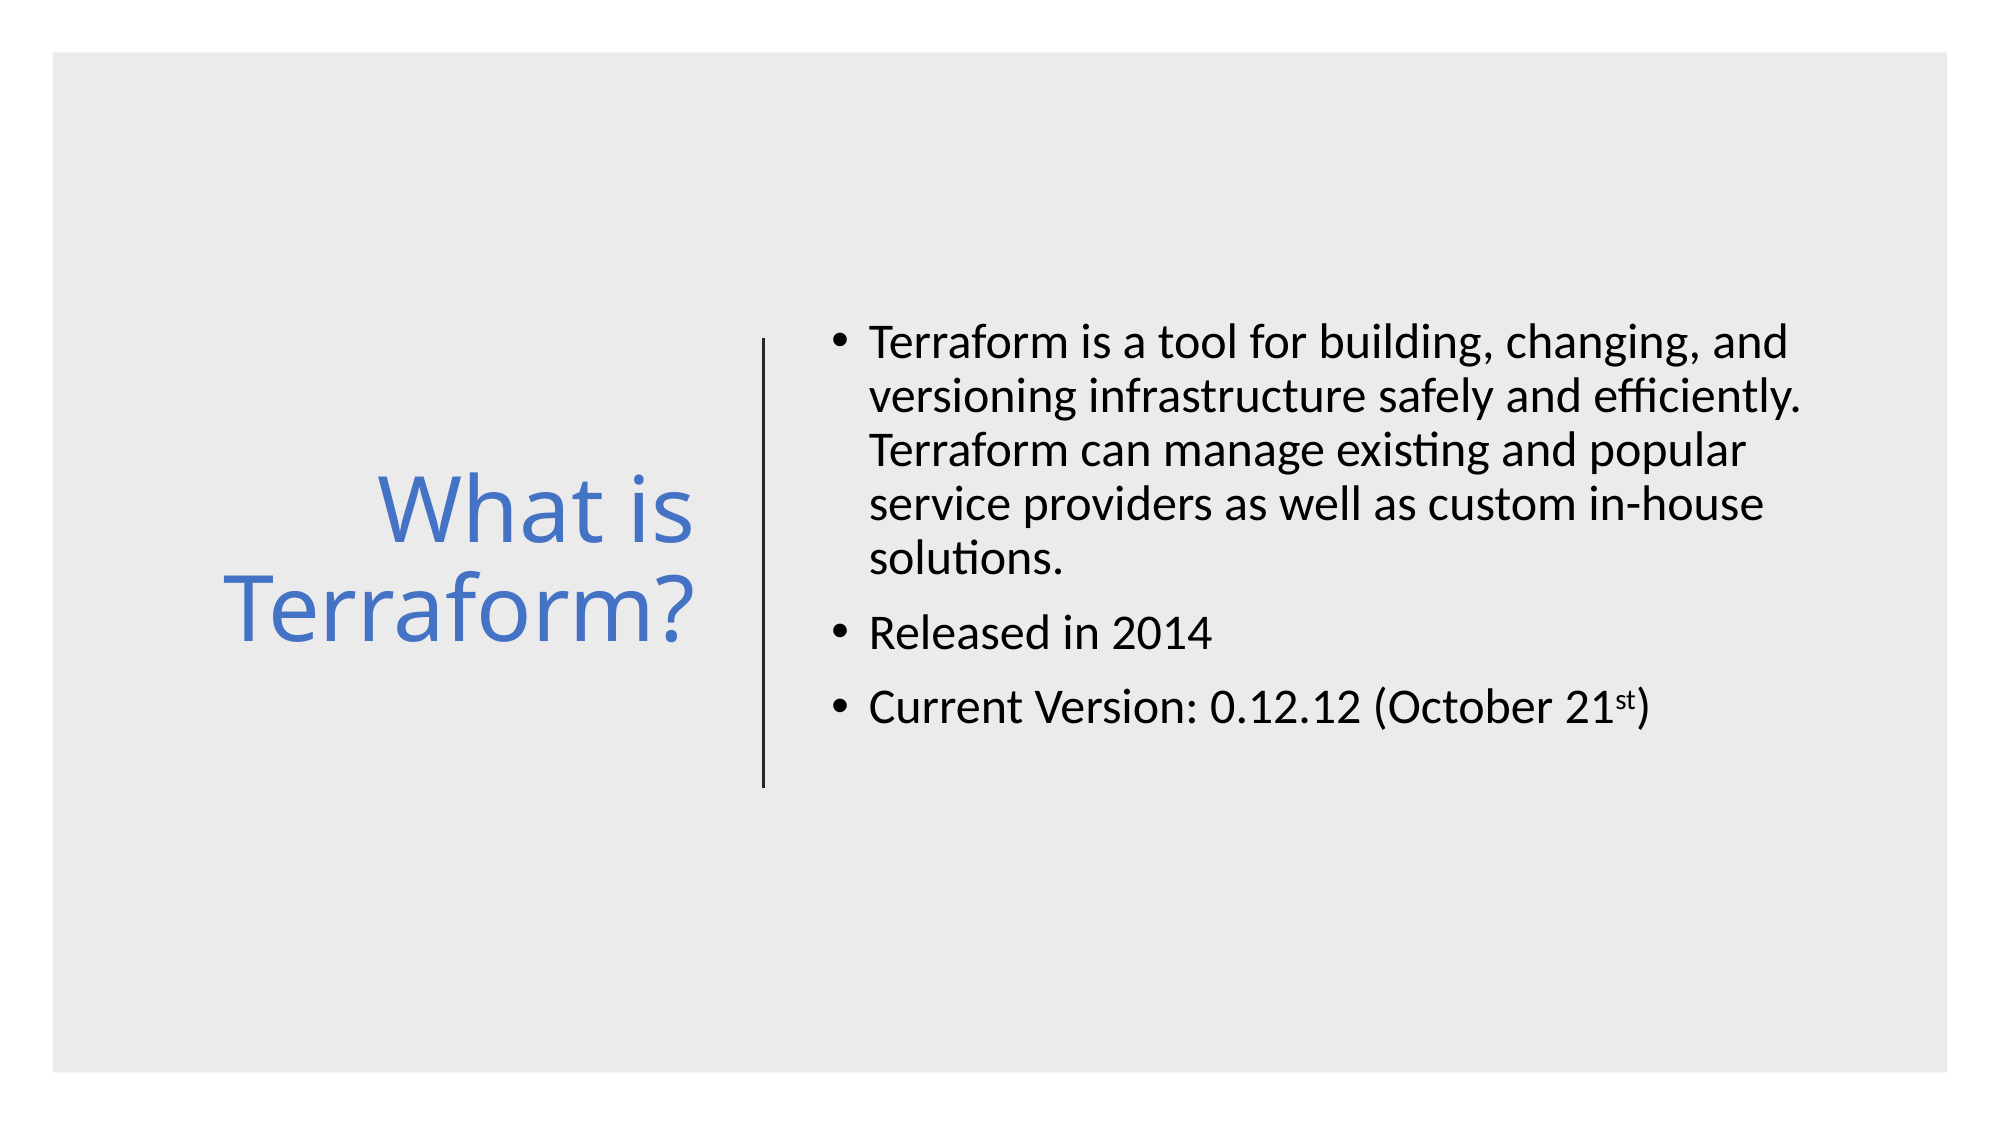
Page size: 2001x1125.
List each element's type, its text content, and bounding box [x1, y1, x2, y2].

title What is Terraform? [137, 158, 711, 967]
text_box [52, 51, 1948, 1073]
list Terraform is a tool for building, changing, and versioning infrastructure safely and efficiently. Terraform can manage existing and popular service providers as well as custom in-house solutions. Released in 2014 Current Version: 0.12.12 (October 21st) [816, 158, 1863, 967]
